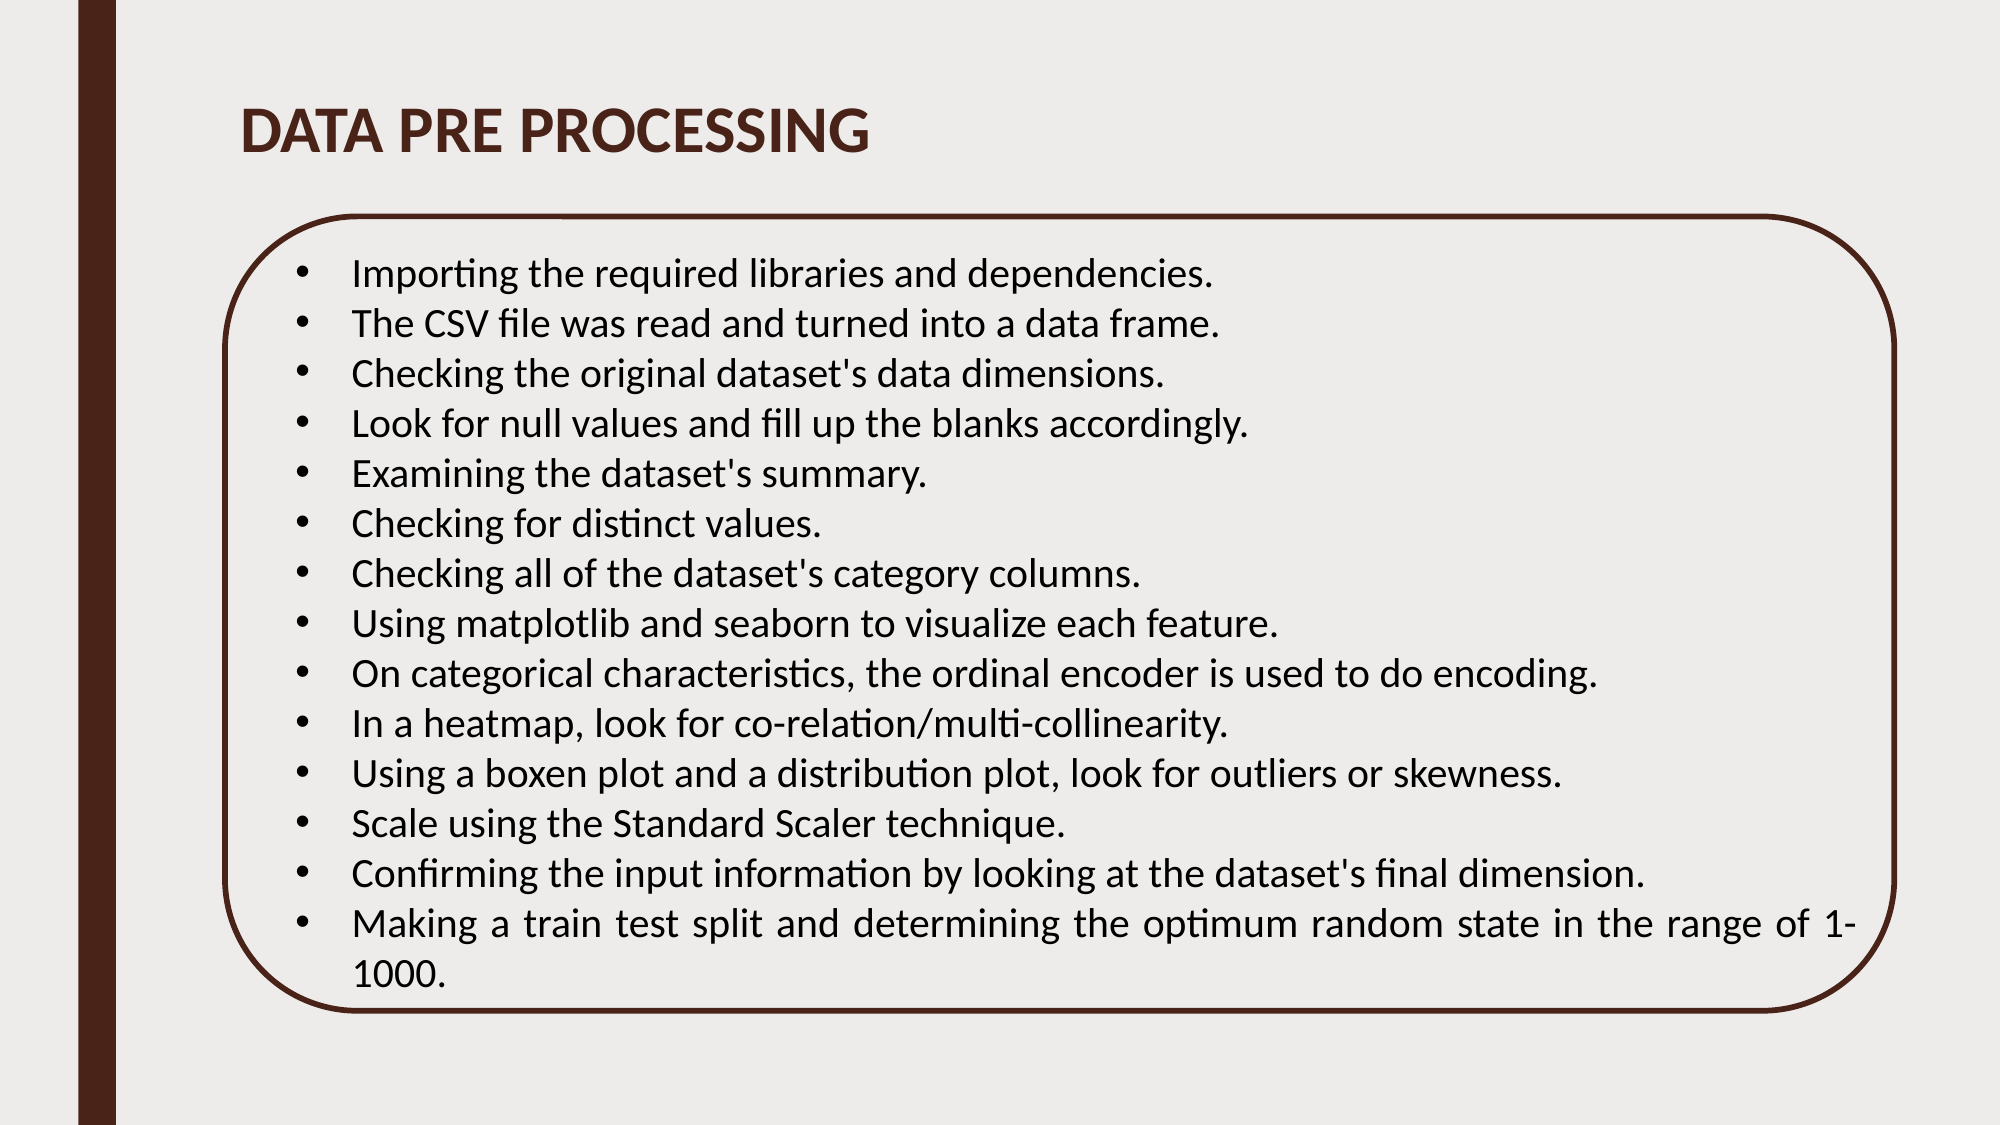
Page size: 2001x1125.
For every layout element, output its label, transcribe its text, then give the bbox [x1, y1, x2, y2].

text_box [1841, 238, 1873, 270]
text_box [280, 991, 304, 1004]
title DATA PRE PROCESSING [225, 88, 1800, 163]
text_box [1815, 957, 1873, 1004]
text_box [222, 213, 1898, 1014]
